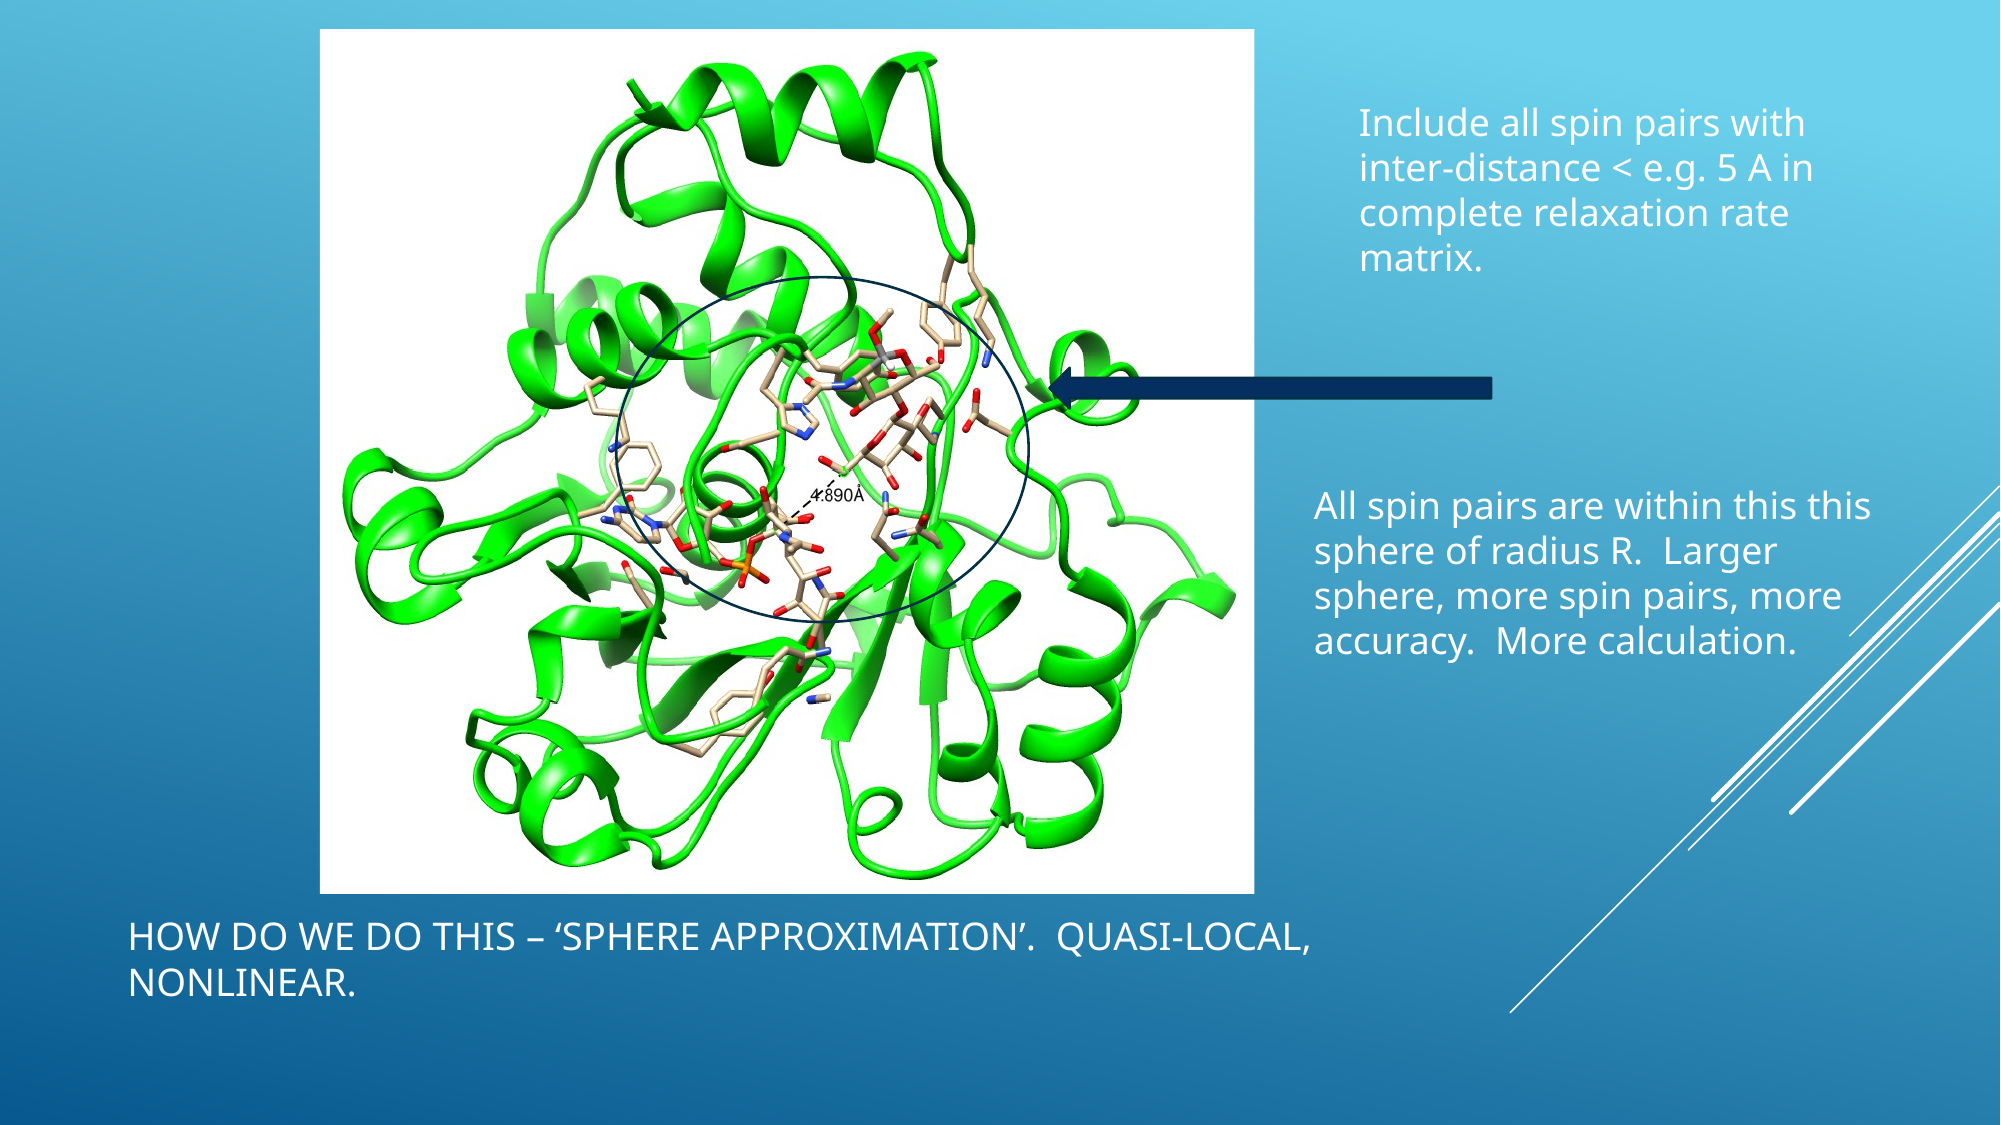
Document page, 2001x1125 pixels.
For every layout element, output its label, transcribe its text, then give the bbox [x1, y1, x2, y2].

title How do we do this – ‘Sphere approximation’. Quasi-local, nonlinear. [112, 765, 1513, 1013]
text_box Include all spin pairs with inter-distance < e.g. 5 A in complete relaxation rate matrix. [1344, 91, 1835, 286]
text_box All spin pairs are within this this sphere of radius R. Larger sphere, more spin pairs, more accuracy. More calculation. [1299, 474, 1893, 669]
text_box [1255, 376, 1493, 400]
picture [1053, 373, 1255, 403]
picture [319, 28, 1255, 894]
